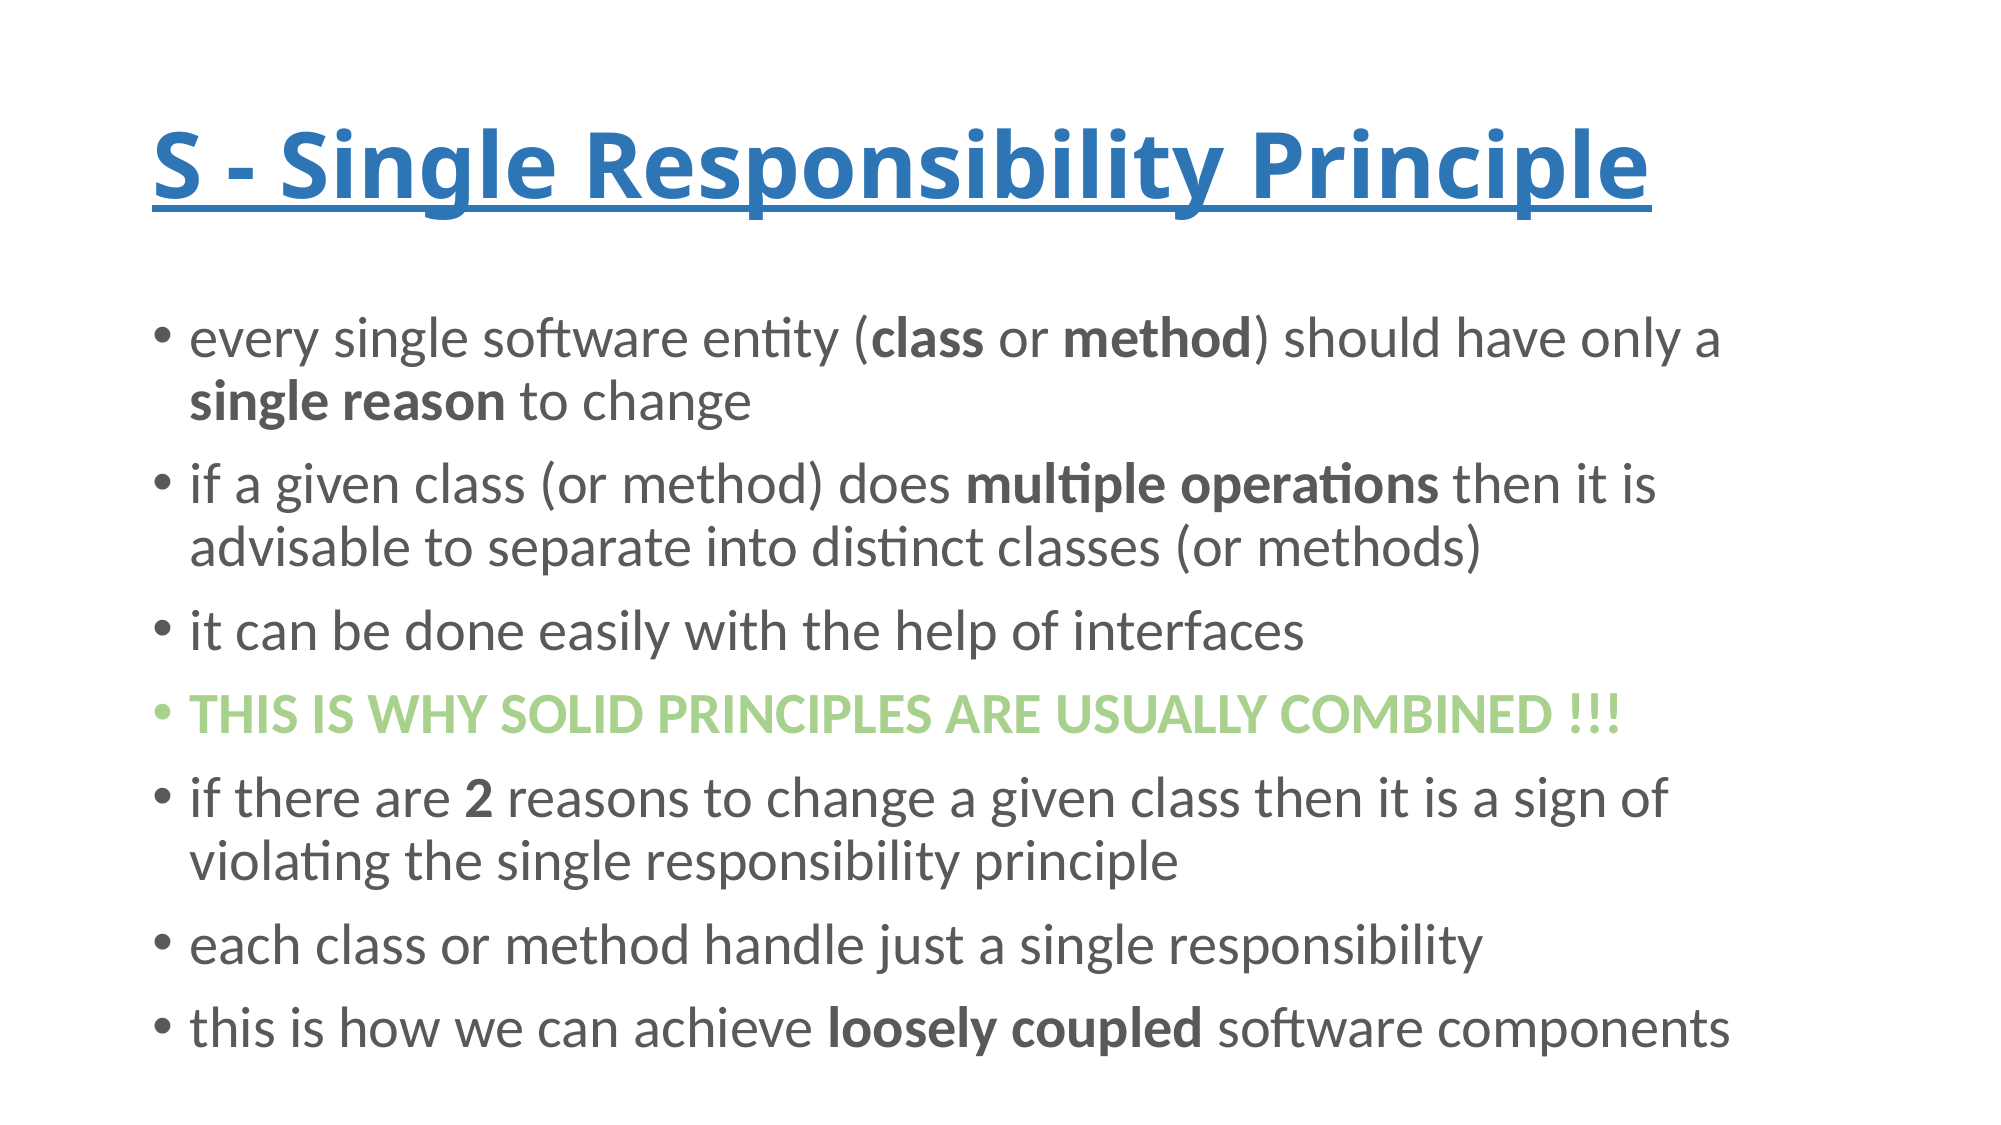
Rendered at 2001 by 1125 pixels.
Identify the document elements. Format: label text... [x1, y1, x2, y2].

list every single software entity (class or method) should have only a single reason to change if a given class (or method) does multiple operations then it is advisable to separate into distinct classes (or methods) it can be done easily with the help of interfaces THIS IS WHY SOLID PRINCIPLES ARE USUALLY COMBINED !!! if there are 2 reasons to change a given class then it is a sign of violating the single responsibility principle each class or method handle just a single responsibility this is how we can achieve loosely coupled software components [137, 299, 1863, 1100]
title S - Single Responsibility Principle [137, 59, 1863, 278]
